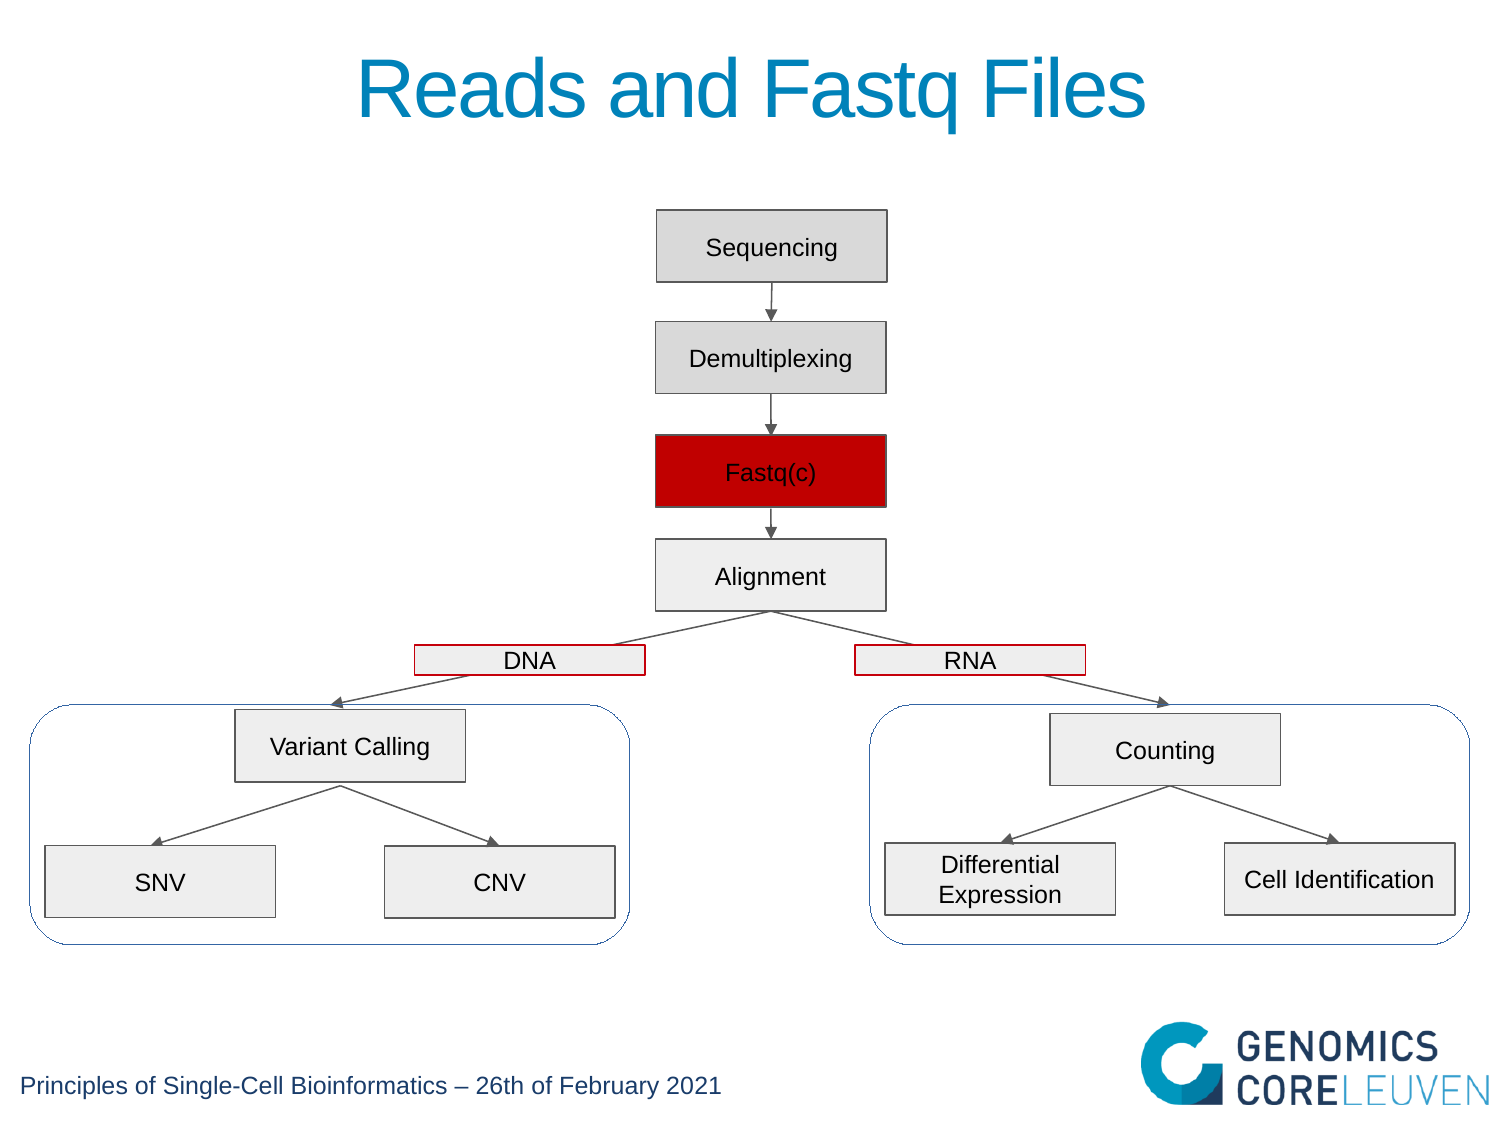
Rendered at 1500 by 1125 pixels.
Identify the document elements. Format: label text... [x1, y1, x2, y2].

text_box Counting [1050, 713, 1281, 784]
text_box [869, 704, 1470, 945]
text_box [340, 785, 500, 847]
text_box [1169, 785, 1340, 844]
text_box [29, 704, 630, 945]
text_box Reads and Fastq Files [4, 33, 1500, 135]
text_box Sequencing [656, 210, 888, 283]
text_box Alignment [655, 539, 887, 609]
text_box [329, 610, 769, 706]
text_box Demultiplexing [655, 321, 887, 394]
text_box Variant Calling [234, 709, 466, 782]
text_box Fastq(c) [655, 435, 887, 508]
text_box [770, 610, 1171, 706]
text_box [1000, 785, 1168, 844]
text_box SNV [45, 845, 276, 918]
picture [1133, 1018, 1496, 1111]
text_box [149, 785, 338, 847]
